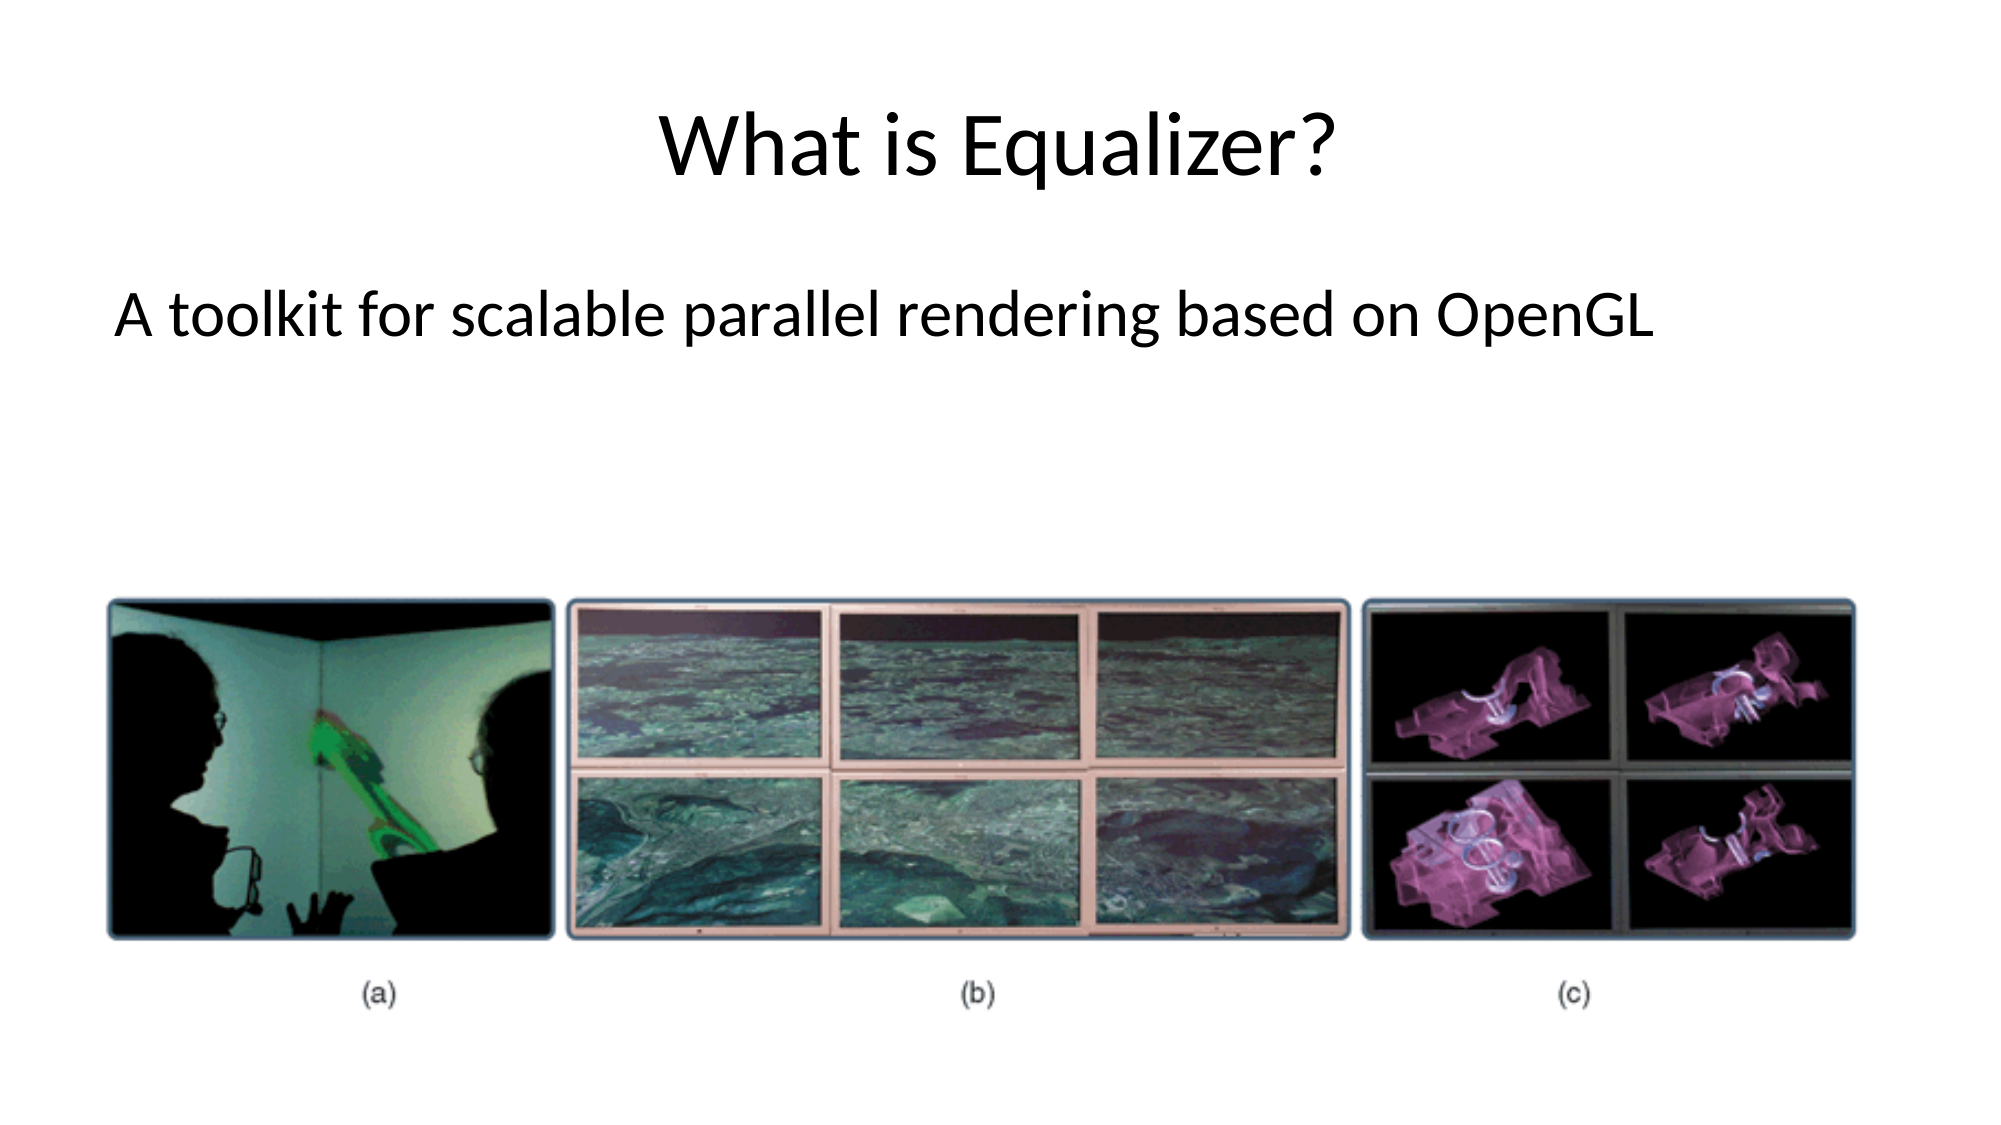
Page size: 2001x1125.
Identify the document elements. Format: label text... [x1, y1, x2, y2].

picture [98, 585, 1863, 1014]
title What is Equalizer? [99, 45, 1900, 233]
list A toolkit for scalable parallel rendering based on OpenGL [99, 262, 1900, 1005]
